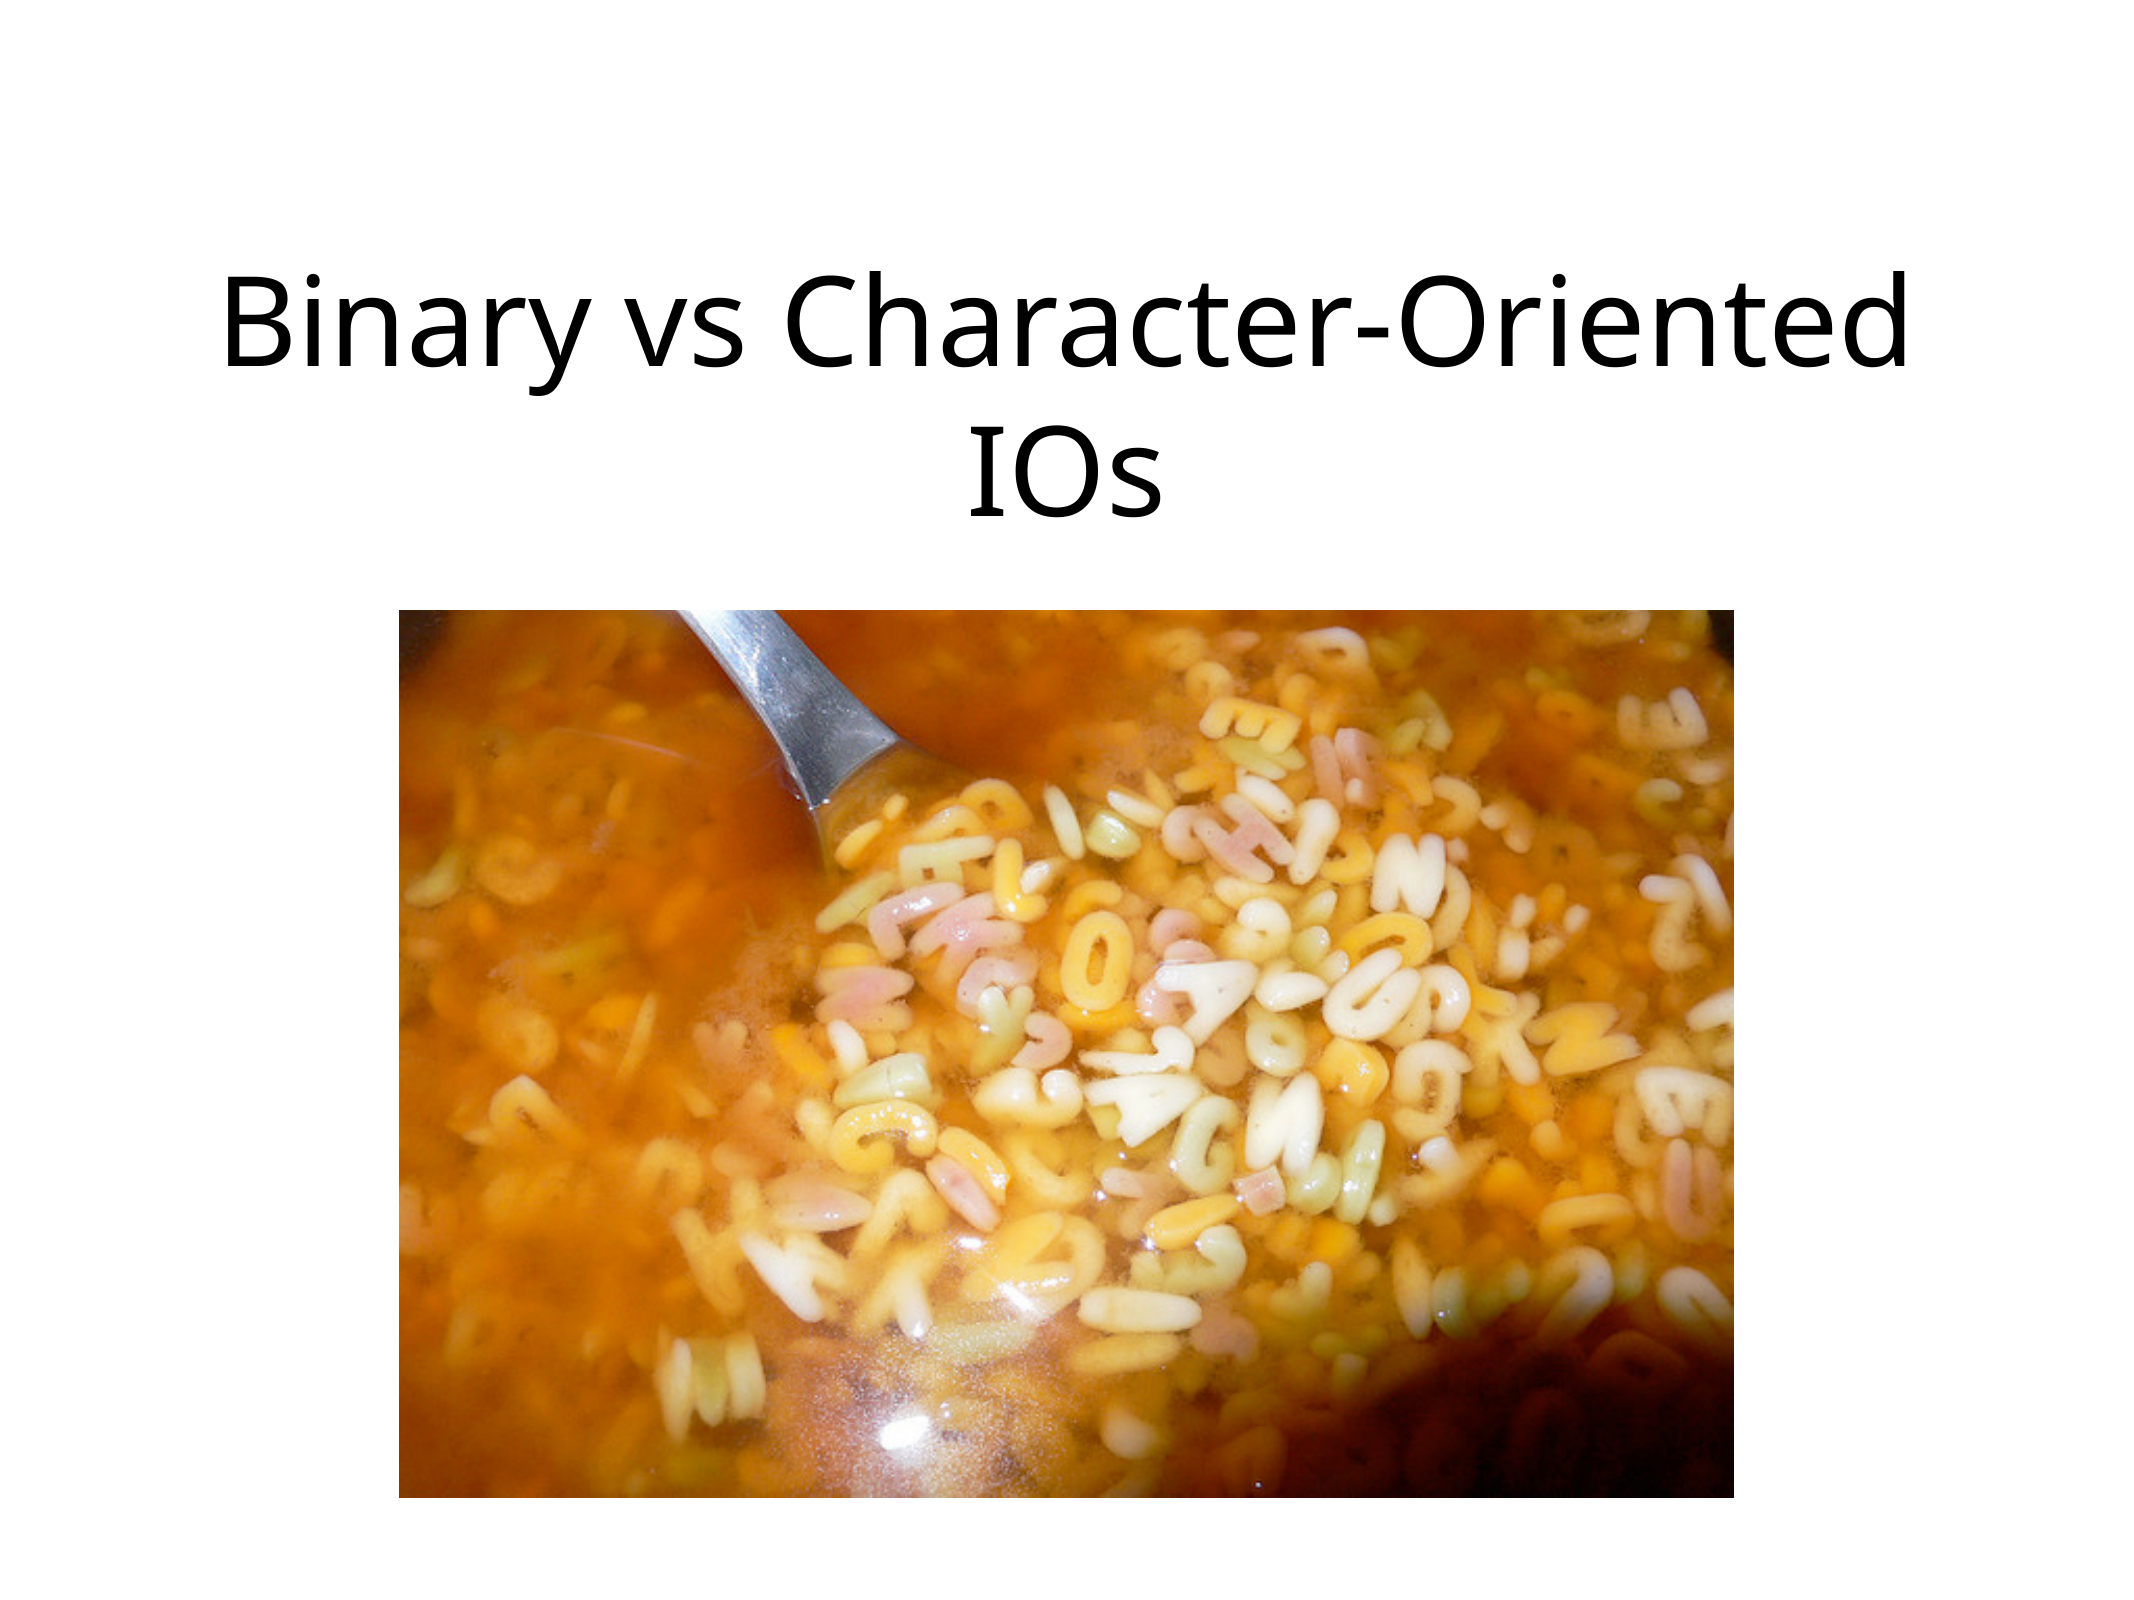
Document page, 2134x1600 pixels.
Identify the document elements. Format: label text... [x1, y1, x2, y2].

title Binary vs Character-Oriented IOs [93, 199, 2041, 584]
picture [399, 610, 1734, 1499]
